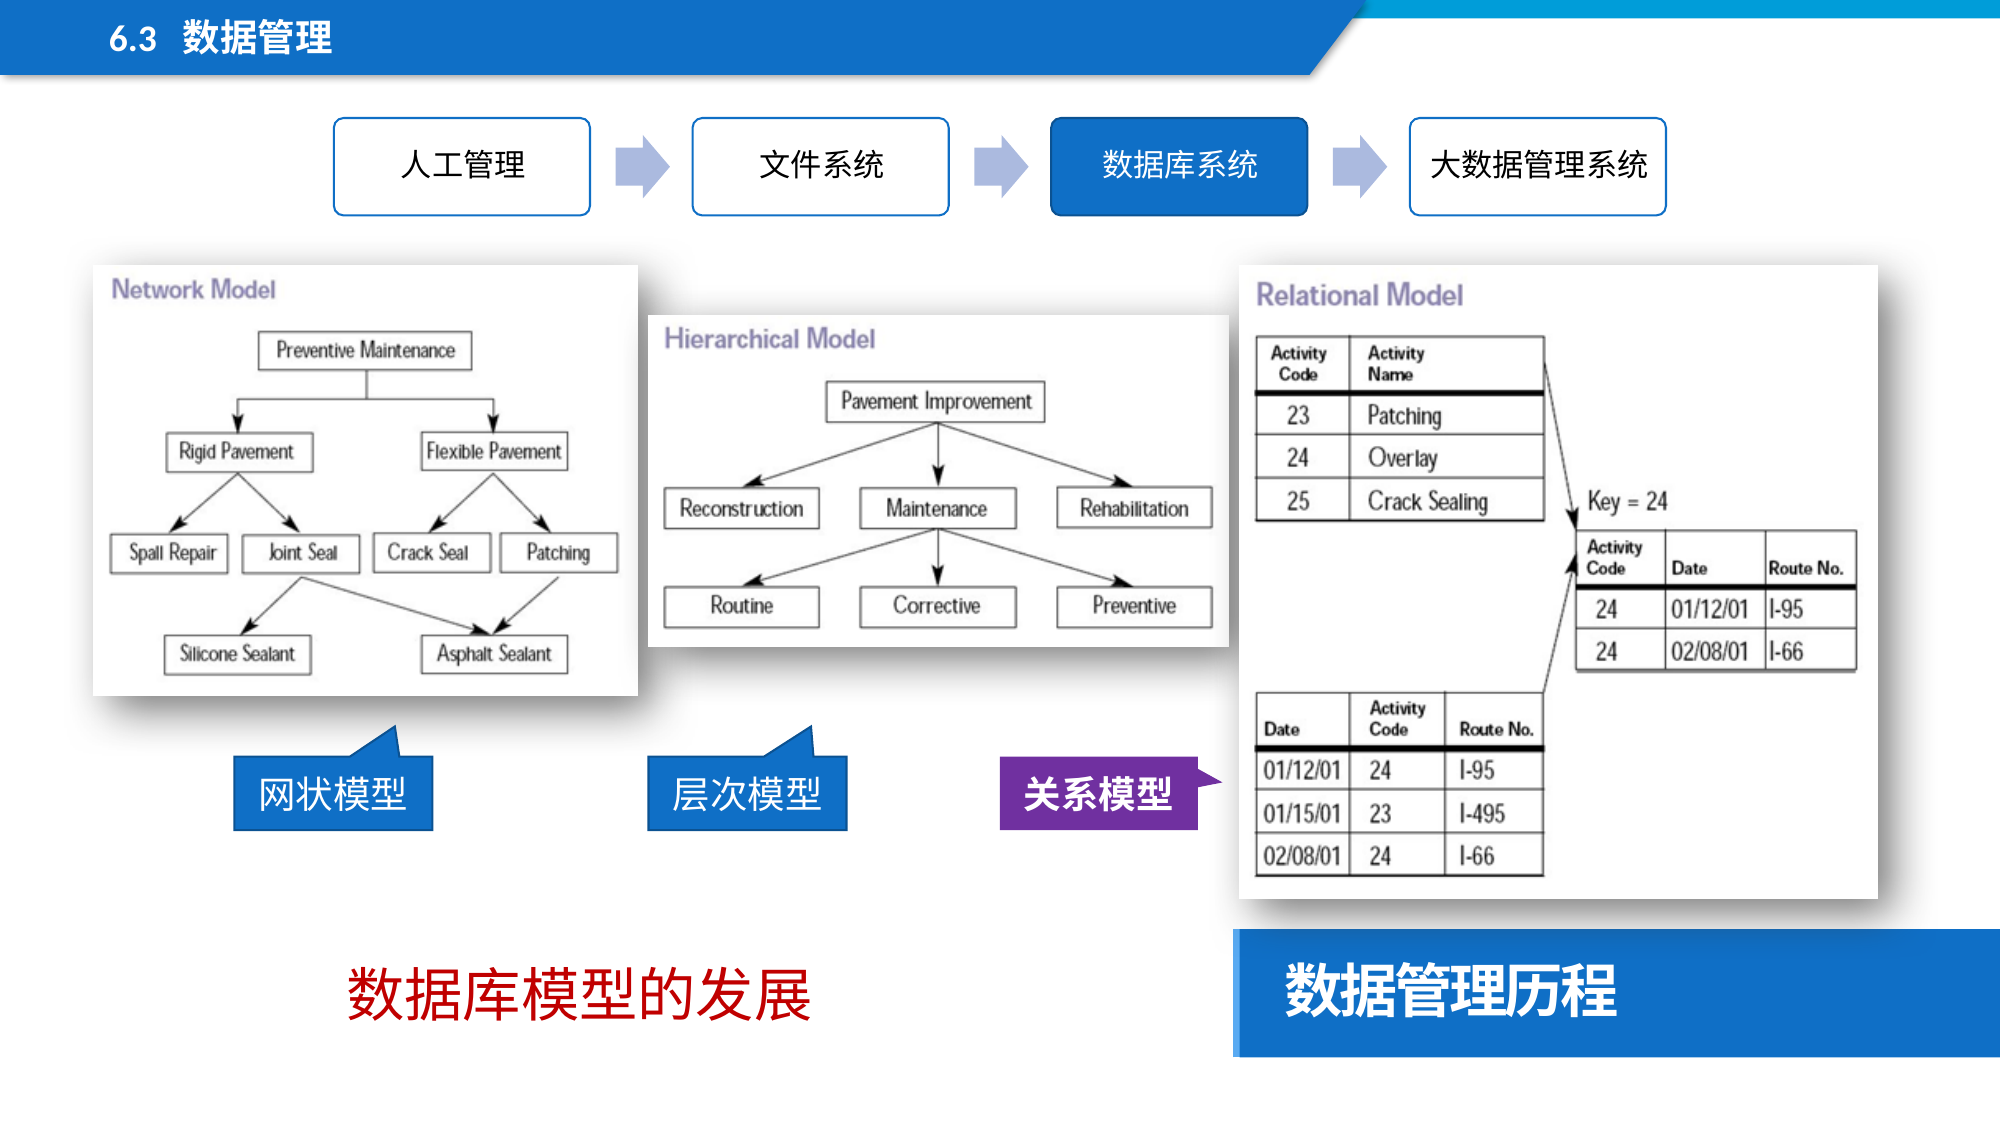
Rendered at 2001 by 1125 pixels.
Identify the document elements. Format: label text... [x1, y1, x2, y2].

text_box 层次模型 [647, 724, 848, 832]
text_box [333, 117, 1667, 216]
text_box 关系模型 [998, 755, 1226, 832]
text_box 数据库模型的发展 [331, 950, 828, 1036]
text_box 网状模型 [233, 724, 434, 832]
list 6.3 数据管理 [93, 11, 1138, 68]
picture [1239, 265, 1878, 899]
list 数据管理历程 [1239, 929, 2000, 1058]
picture [93, 265, 638, 696]
picture [648, 315, 1229, 647]
